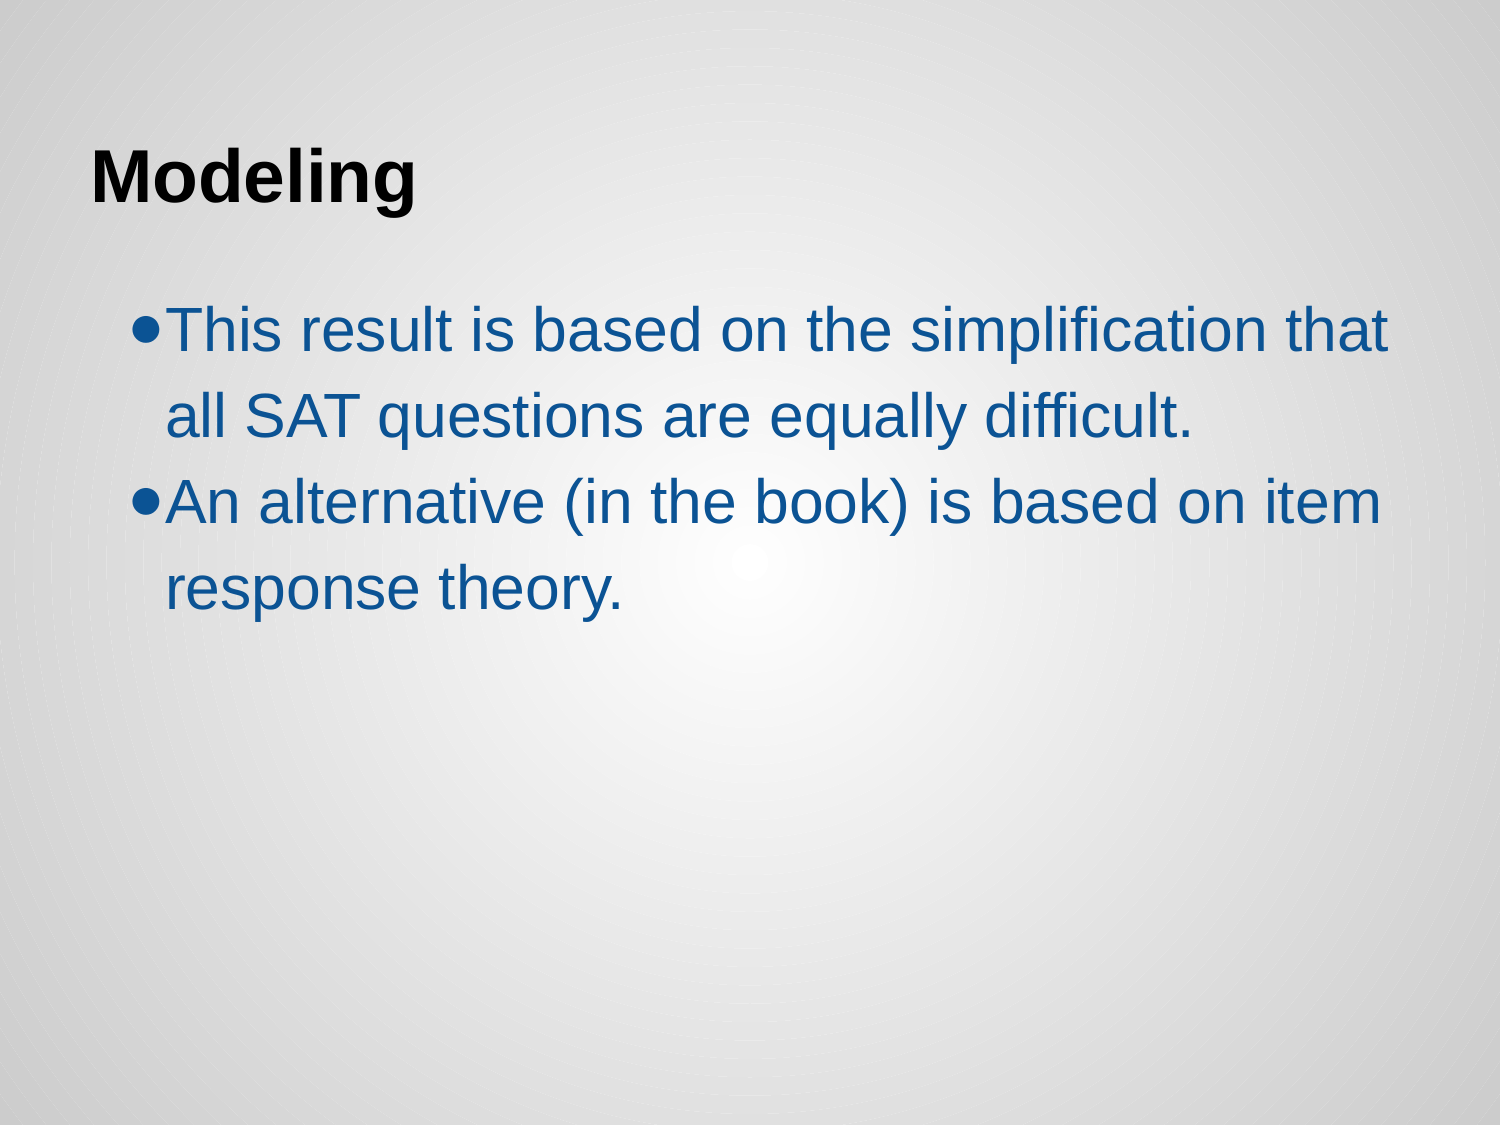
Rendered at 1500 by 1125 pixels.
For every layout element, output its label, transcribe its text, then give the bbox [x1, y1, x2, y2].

list This result is based on the simplification that all SAT questions are equally difficult. An alternative (in the book) is based on item response theory. [75, 262, 1425, 1078]
title Modeling [75, 45, 1425, 233]
